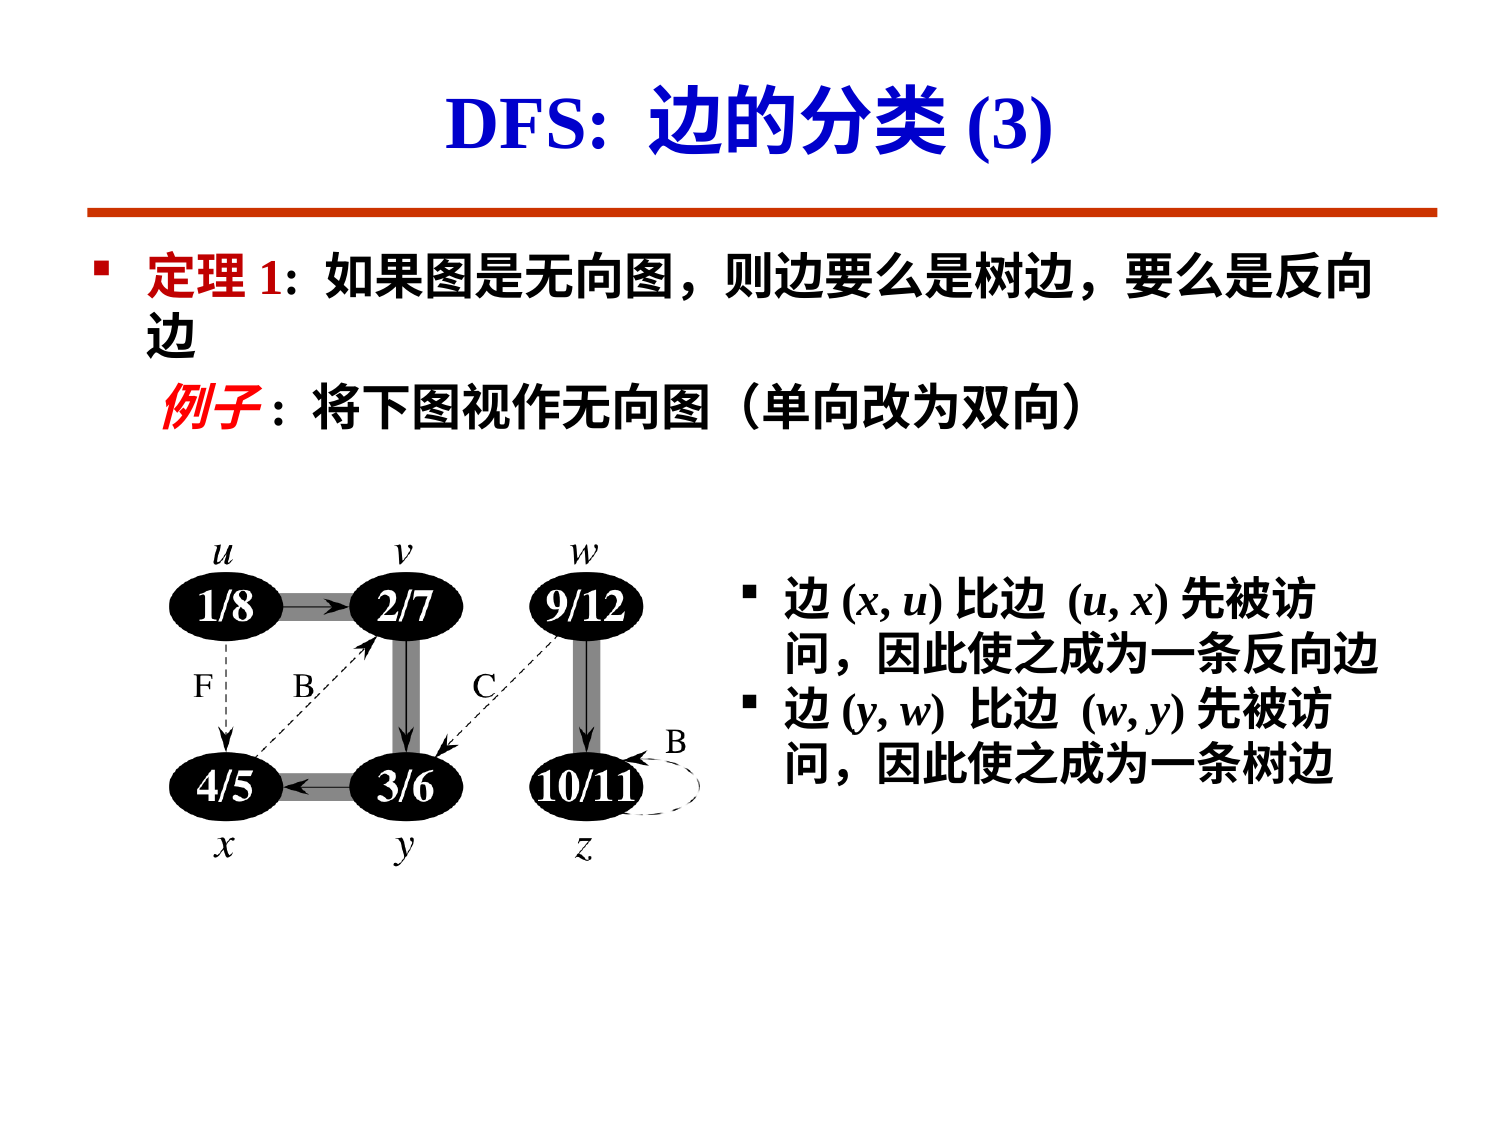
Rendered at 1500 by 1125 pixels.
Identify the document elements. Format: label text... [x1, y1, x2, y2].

title DFS: 边的分类(3) [112, 37, 1388, 200]
text_box 边(x, u)比边 (u, x)先被访问，因此使之成为一条反向边 边(y, w) 比边 (w, y)先被访问，因此使之成为一条树边 [724, 562, 1413, 798]
list 定理1: 如果图是无向图，则边要么是树边，要么是反向边 例子: 将下图视作无向图（单向改为双向） [75, 237, 1425, 1063]
picture [137, 512, 701, 876]
